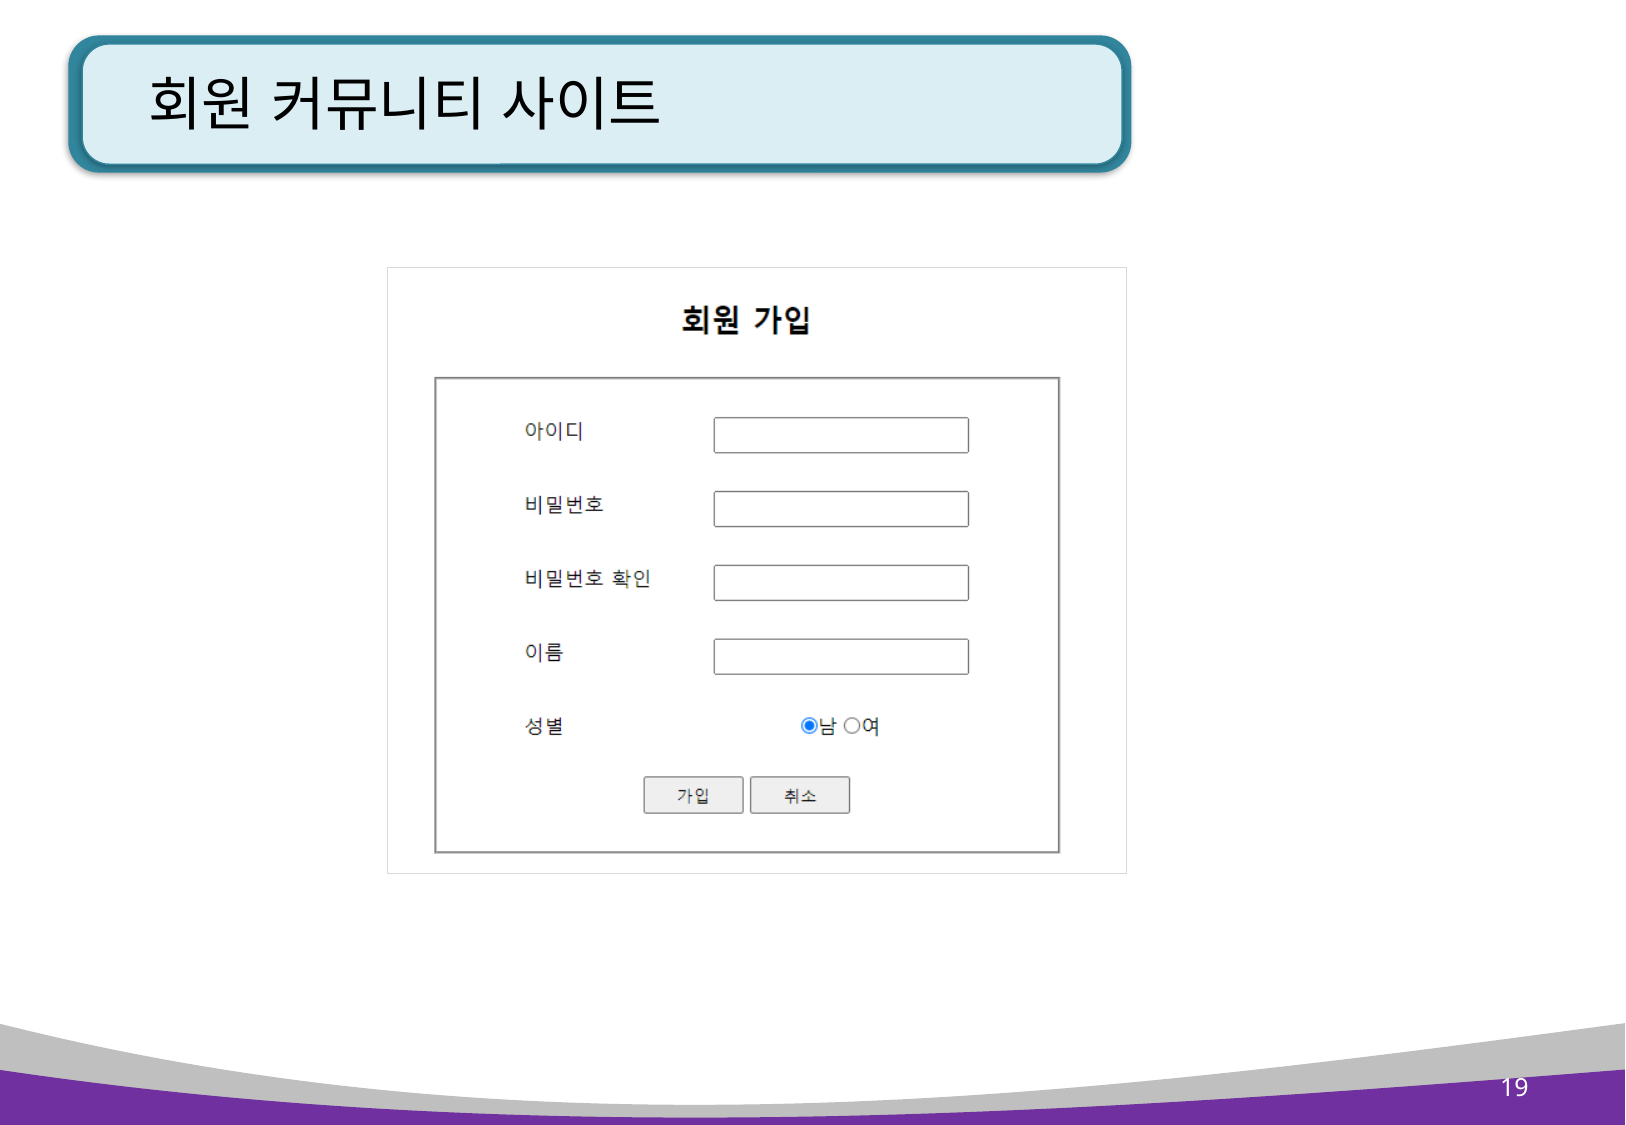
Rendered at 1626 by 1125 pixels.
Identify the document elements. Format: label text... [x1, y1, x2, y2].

picture [387, 266, 1127, 874]
slide_number 19 [1452, 1058, 1544, 1119]
title 회원 커뮤니티 사이트 [103, 32, 1121, 173]
